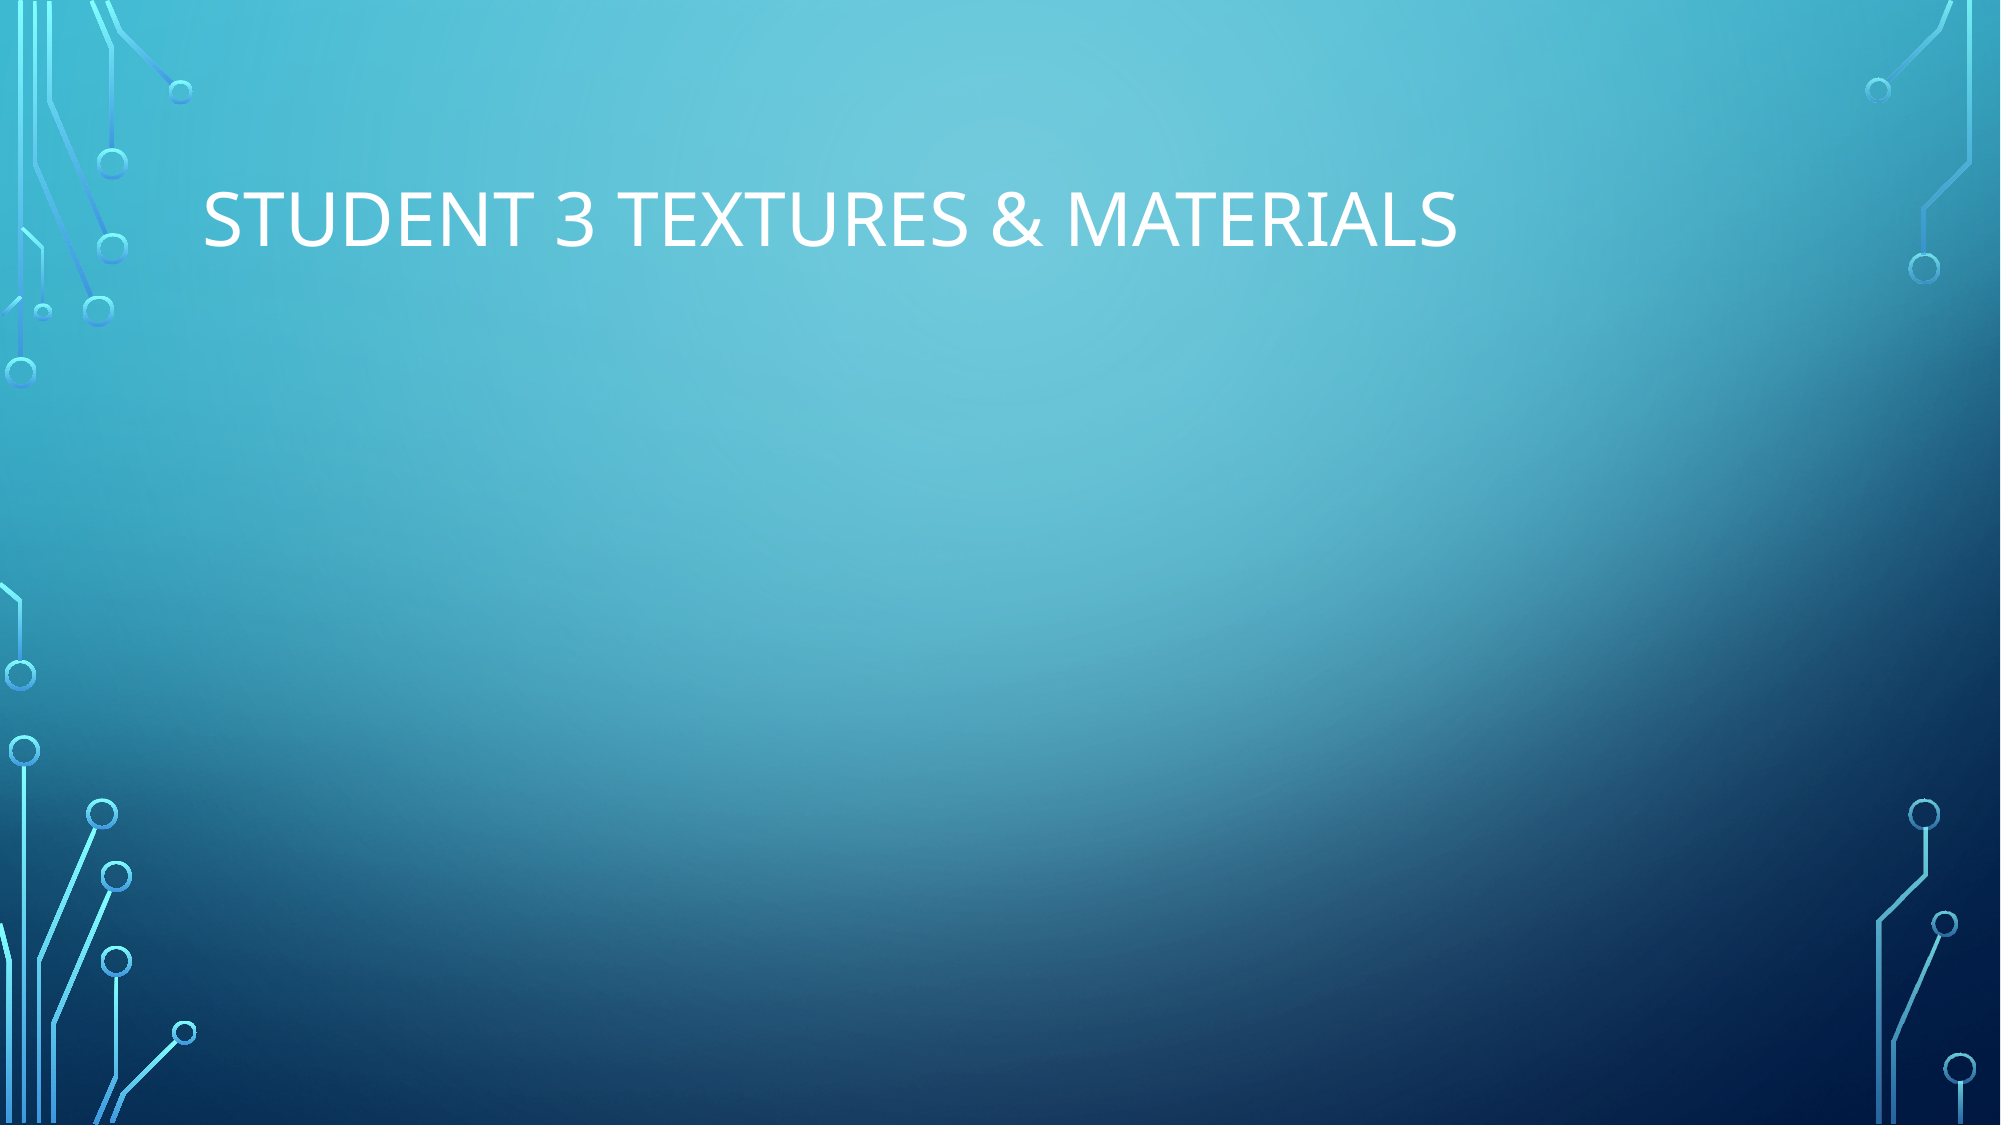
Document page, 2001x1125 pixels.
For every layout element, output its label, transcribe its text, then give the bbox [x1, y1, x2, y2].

title Student 3 Textures & Materials [187, 101, 1813, 344]
